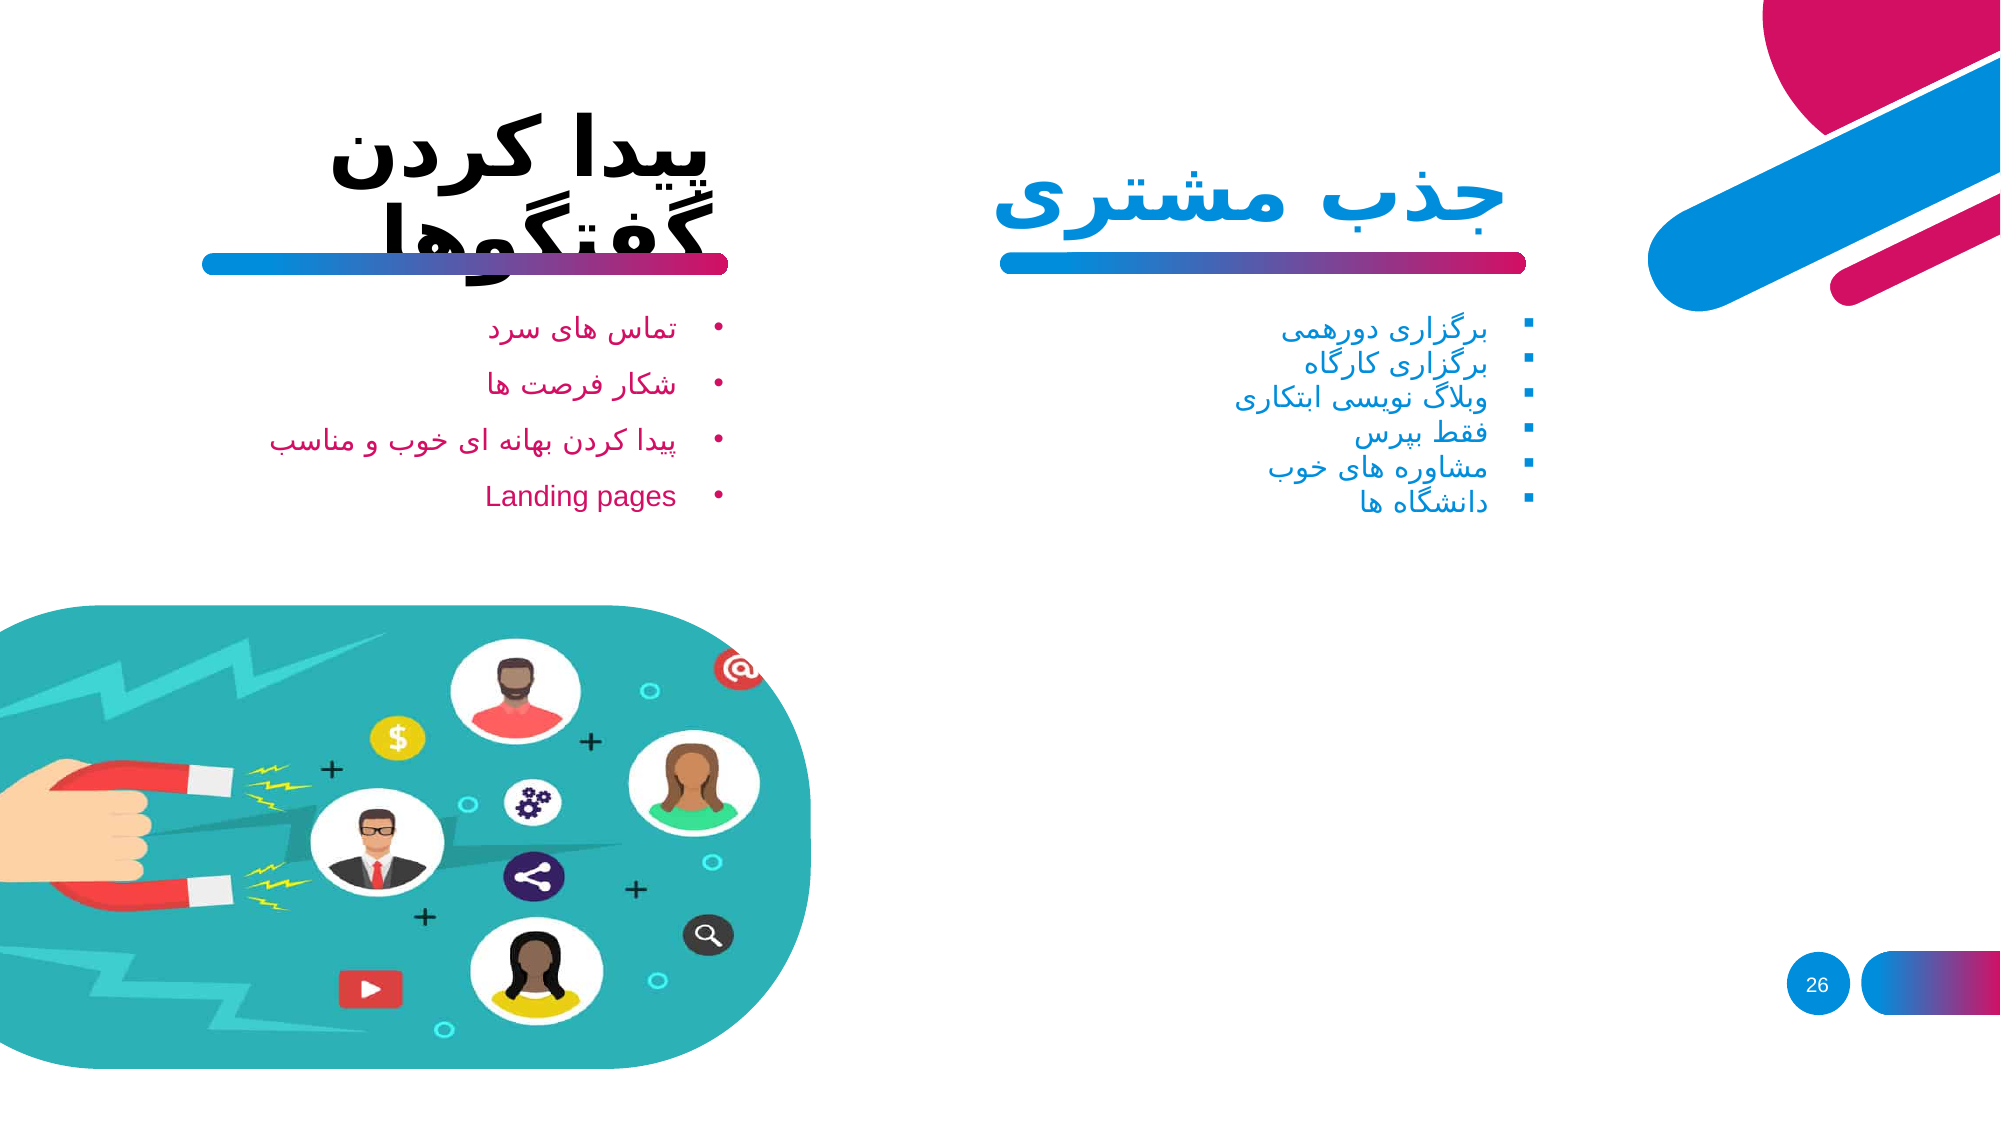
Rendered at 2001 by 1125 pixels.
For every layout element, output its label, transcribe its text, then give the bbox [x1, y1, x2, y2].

text_box [0, 605, 811, 1069]
text_box جذب مشتری [854, 74, 1526, 312]
slide_number 26 [1772, 954, 1863, 1015]
list تماس های سرد شکار فرصت ها پیدا کردن بهانه ای خوب و مناسب Landing pages [93, 301, 739, 580]
text_box برگزاری دورهمی برگزاری کارگاه وبلاگ نویسی ابتکاری فقط بپرس مشاوره های خوب دانشگاه ها [949, 301, 1551, 527]
text_box [202, 253, 728, 276]
title پیدا کردن گفتگوها [82, 75, 728, 313]
